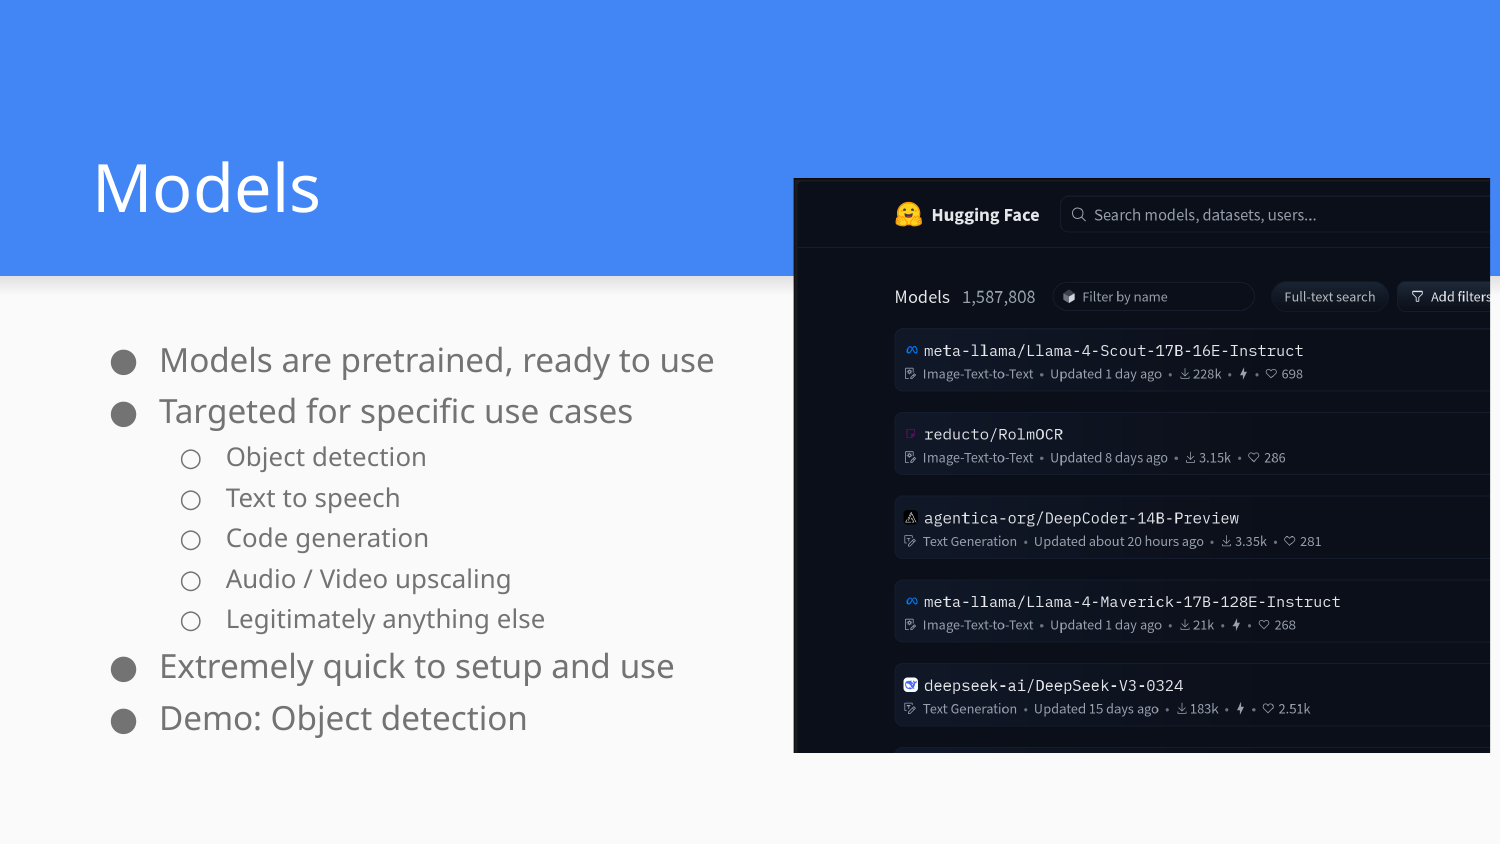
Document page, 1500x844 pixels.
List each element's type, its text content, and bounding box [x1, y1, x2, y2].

title Models [77, 121, 1427, 248]
picture [793, 178, 1491, 753]
list Models are pretrained, ready to use Targeted for specific use cases Object detection Text to speech Code generation Audio / Video upscaling Legitimately anything else Extremely quick to setup and use Demo: Object detection [77, 314, 792, 760]
